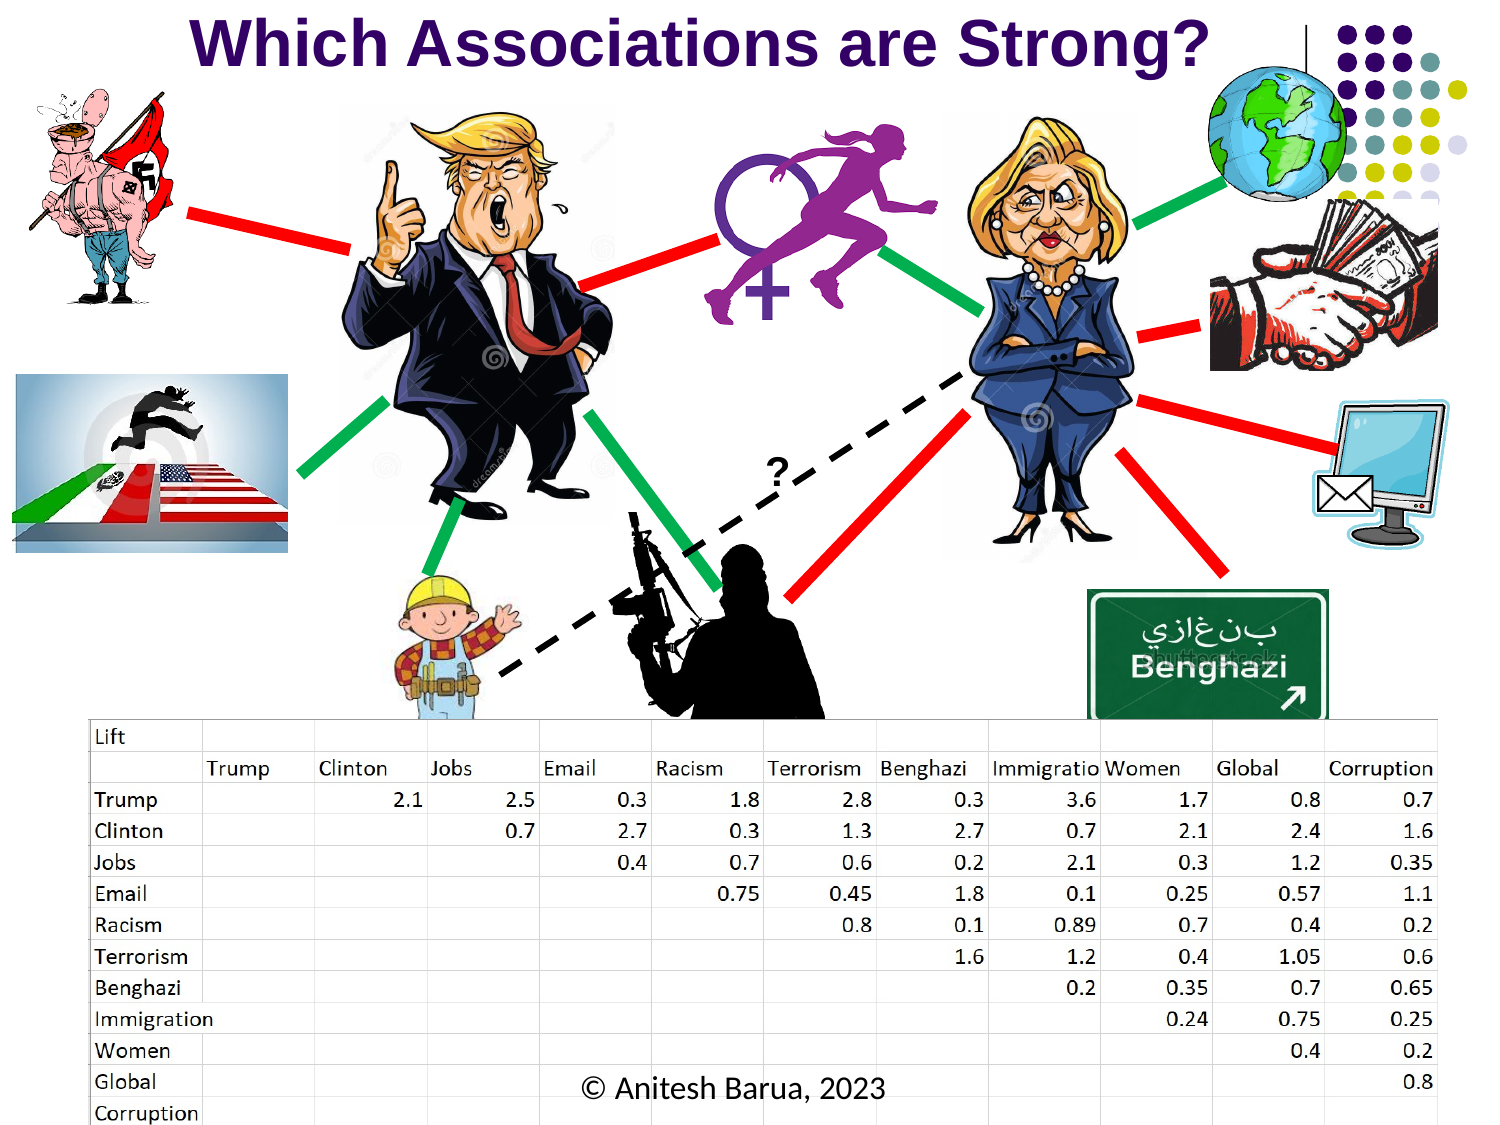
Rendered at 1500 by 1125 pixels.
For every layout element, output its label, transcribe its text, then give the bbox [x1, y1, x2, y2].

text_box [499, 370, 968, 676]
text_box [1118, 450, 1226, 576]
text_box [579, 238, 719, 288]
picture [26, 87, 176, 306]
picture [704, 124, 938, 326]
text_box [1137, 324, 1201, 338]
picture [939, 106, 1138, 563]
picture [1311, 399, 1451, 551]
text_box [187, 212, 351, 251]
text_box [299, 399, 387, 476]
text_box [880, 249, 982, 313]
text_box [426, 498, 461, 576]
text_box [1137, 399, 1338, 451]
picture [12, 374, 288, 553]
picture [1187, 42, 1438, 371]
picture [337, 104, 615, 526]
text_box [1134, 180, 1226, 226]
title Which Associations are Strong? [174, 0, 1413, 88]
picture [88, 562, 1438, 1125]
